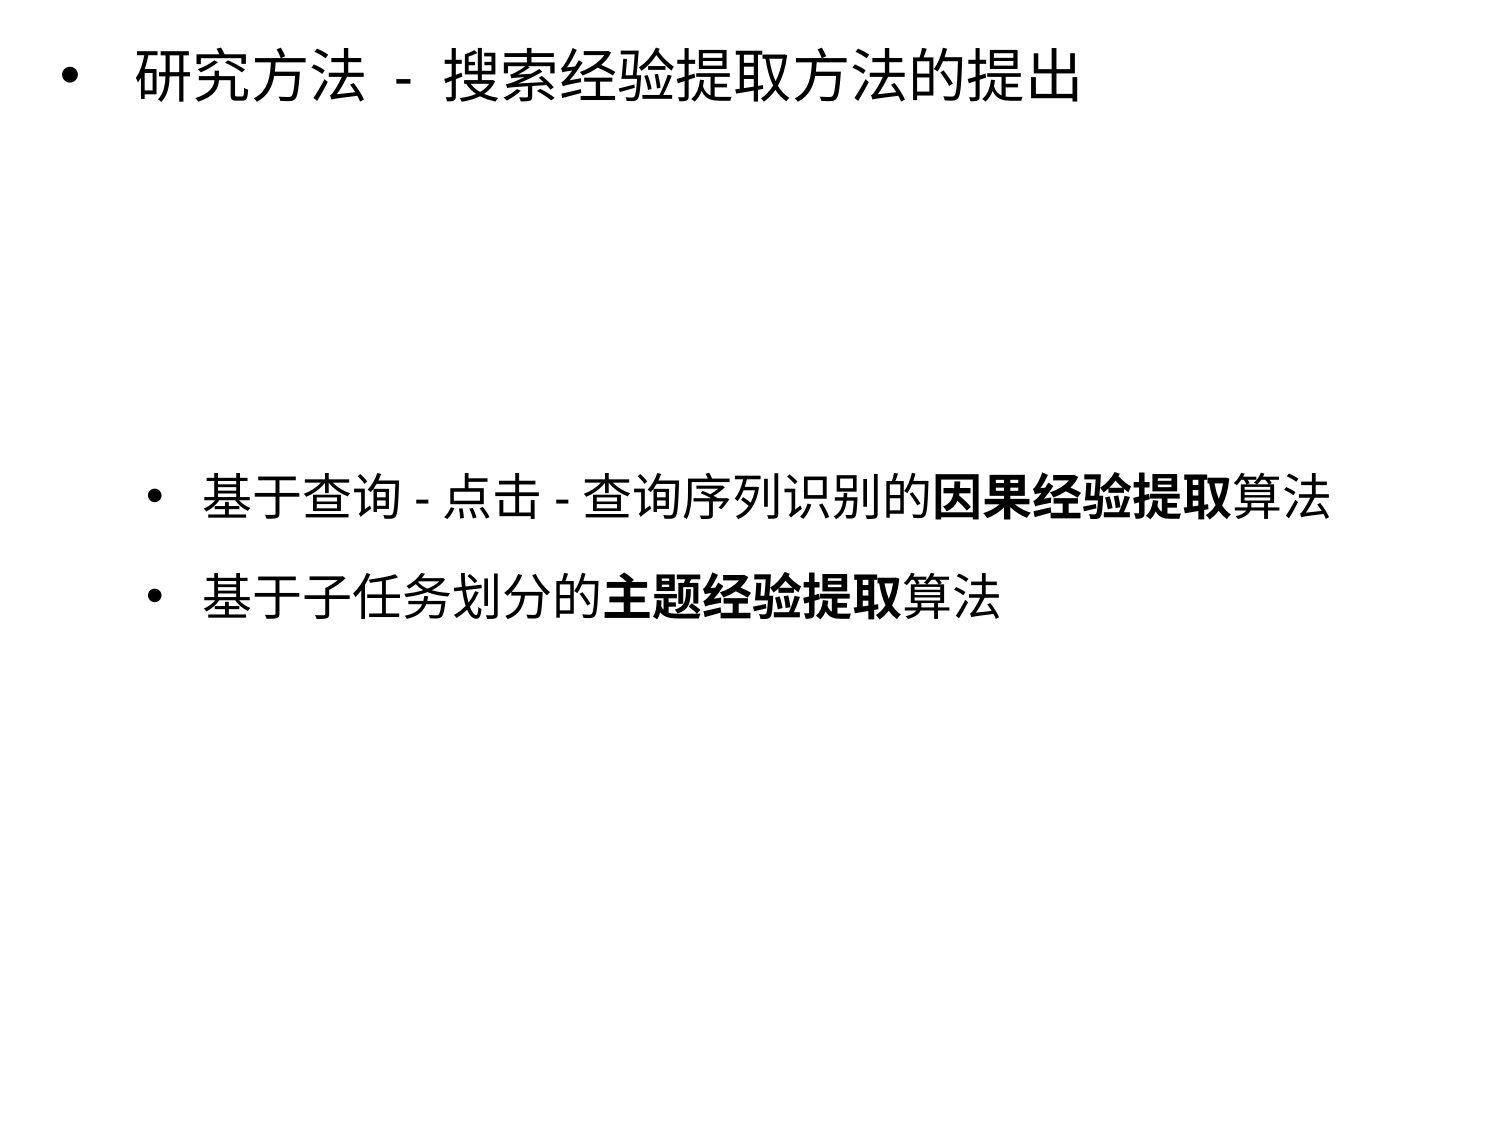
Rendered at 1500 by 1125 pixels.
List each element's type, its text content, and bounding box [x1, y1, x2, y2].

text_box 基于子任务划分的主题经验提取算法 [131, 557, 1386, 633]
text_box 基于查询-点击-查询序列识别的因果经验提取算法 [131, 457, 1386, 533]
text_box 研究方法 - 搜索经验提取方法的提出 [44, 31, 1309, 117]
